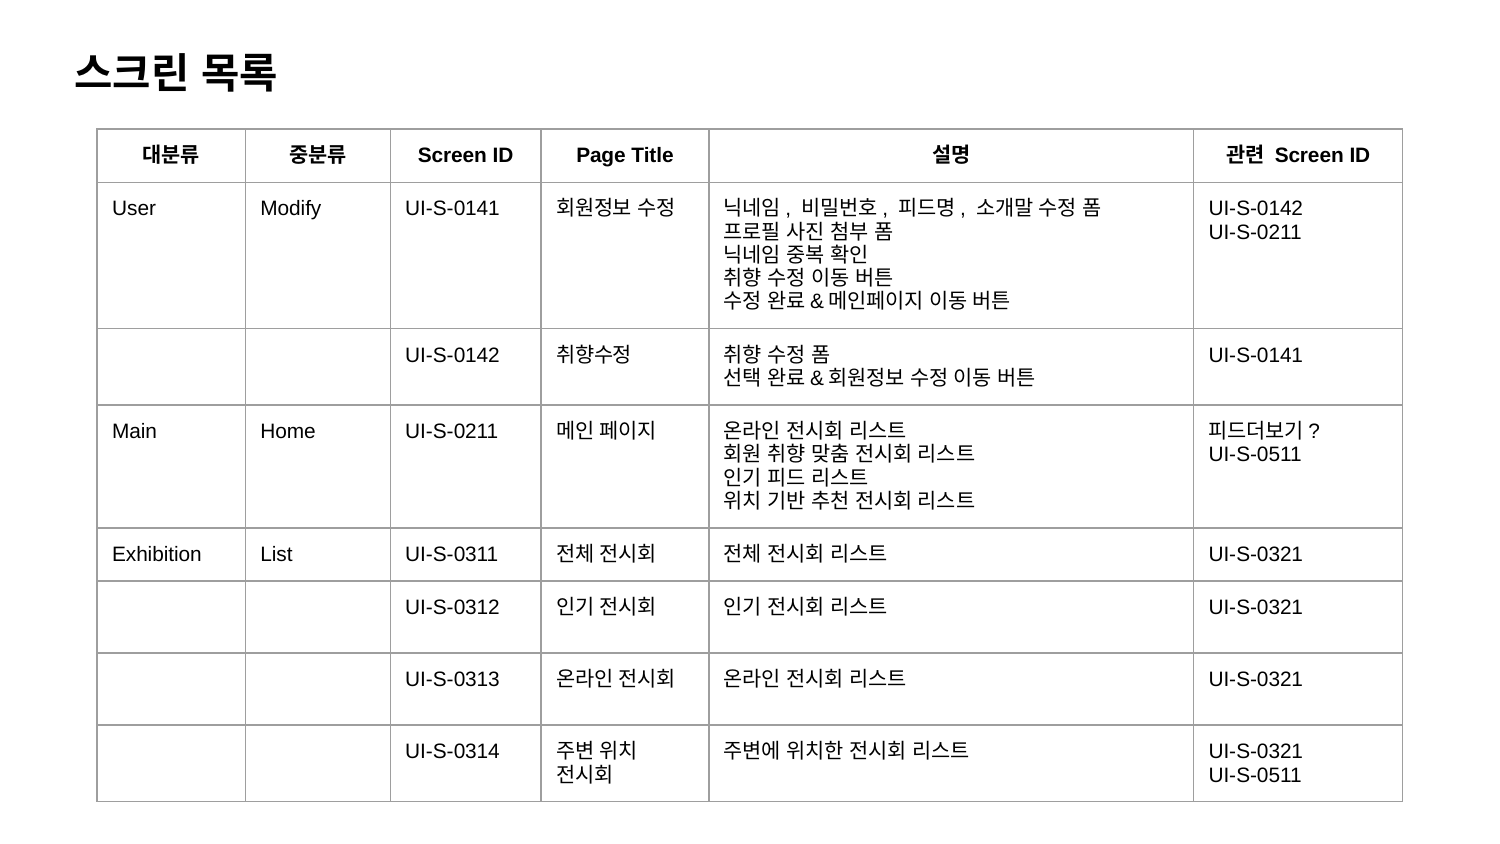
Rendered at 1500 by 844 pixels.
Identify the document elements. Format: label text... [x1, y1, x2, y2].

table_cell UI-S-0142 UI-S-0211 [1194, 183, 1402, 328]
text_box 스크린 목록 [59, 31, 759, 112]
table_cell Home [246, 406, 390, 527]
table_cell UI-S-0312 [391, 582, 540, 652]
table_cell [246, 654, 390, 724]
table_cell UI-S-0311 [391, 529, 540, 580]
table_cell [98, 726, 245, 801]
table_header 설명 [710, 130, 1193, 182]
table_cell 전체 전시회 [542, 529, 708, 580]
table_cell 주변 위치 전시회 [542, 726, 708, 801]
table_cell 온라인 전시회 리스트 [710, 654, 1193, 724]
table_cell [246, 726, 390, 801]
table_header 관련 Screen ID [1194, 130, 1402, 182]
table_cell 온라인 전시회 리스트 회원 취향 맞춤 전시회 리스트 인기 피드 리스트 위치 기반 추천 전시회 리스트 [710, 406, 1193, 527]
table_header Screen ID [391, 130, 540, 182]
table_cell [98, 582, 245, 652]
table_cell UI-S-0211 [391, 406, 540, 527]
table_cell 닉네임, 비밀번호, 피드명, 소개말 수정 폼 프로필 사진 첨부 폼 닉네임 중복 확인 취향 수정 이동 버튼 수정 완료&메인페이지 이동 버튼 [710, 183, 1193, 328]
table_cell UI-S-0321 [1194, 582, 1402, 652]
table_cell 피드더보기? UI-S-0511 [1194, 406, 1402, 527]
table_cell UI-S-0321 [1194, 654, 1402, 724]
table_cell List [246, 529, 390, 580]
table_cell [98, 329, 245, 404]
table_cell [98, 654, 245, 724]
table_header 대분류 [98, 130, 245, 182]
table_cell 인기 전시회 [542, 582, 708, 652]
table_cell Main [98, 406, 245, 527]
table_cell UI-S-0141 [391, 183, 540, 328]
table_cell Exhibition [98, 529, 245, 580]
table_cell 회원정보 수정 [542, 183, 708, 328]
table_cell 메인 페이지 [542, 406, 708, 527]
table_cell UI-S-0141 [1194, 329, 1402, 404]
table_cell UI-S-0321 UI-S-0511 [1194, 726, 1402, 801]
table_cell [246, 582, 390, 652]
table_cell [246, 329, 390, 404]
table_header 중분류 [246, 130, 390, 182]
table_cell 주변에 위치한 전시회 리스트 [710, 726, 1193, 801]
table_cell UI-S-0314 [391, 726, 540, 801]
table_cell 인기 전시회 리스트 [710, 582, 1193, 652]
table_cell 전체 전시회 리스트 [710, 529, 1193, 580]
table_cell User [98, 183, 245, 328]
table_cell 온라인 전시회 [542, 654, 708, 724]
table_header Page Title [542, 130, 708, 182]
table_cell 취향수정 [542, 329, 708, 404]
table_cell UI-S-0142 [391, 329, 540, 404]
table_cell UI-S-0321 [1194, 529, 1402, 580]
table_cell 취향 수정 폼 선택 완료&회원정보 수정 이동 버튼 [710, 329, 1193, 404]
table_cell UI-S-0313 [391, 654, 540, 724]
table_cell Modify [246, 183, 390, 328]
